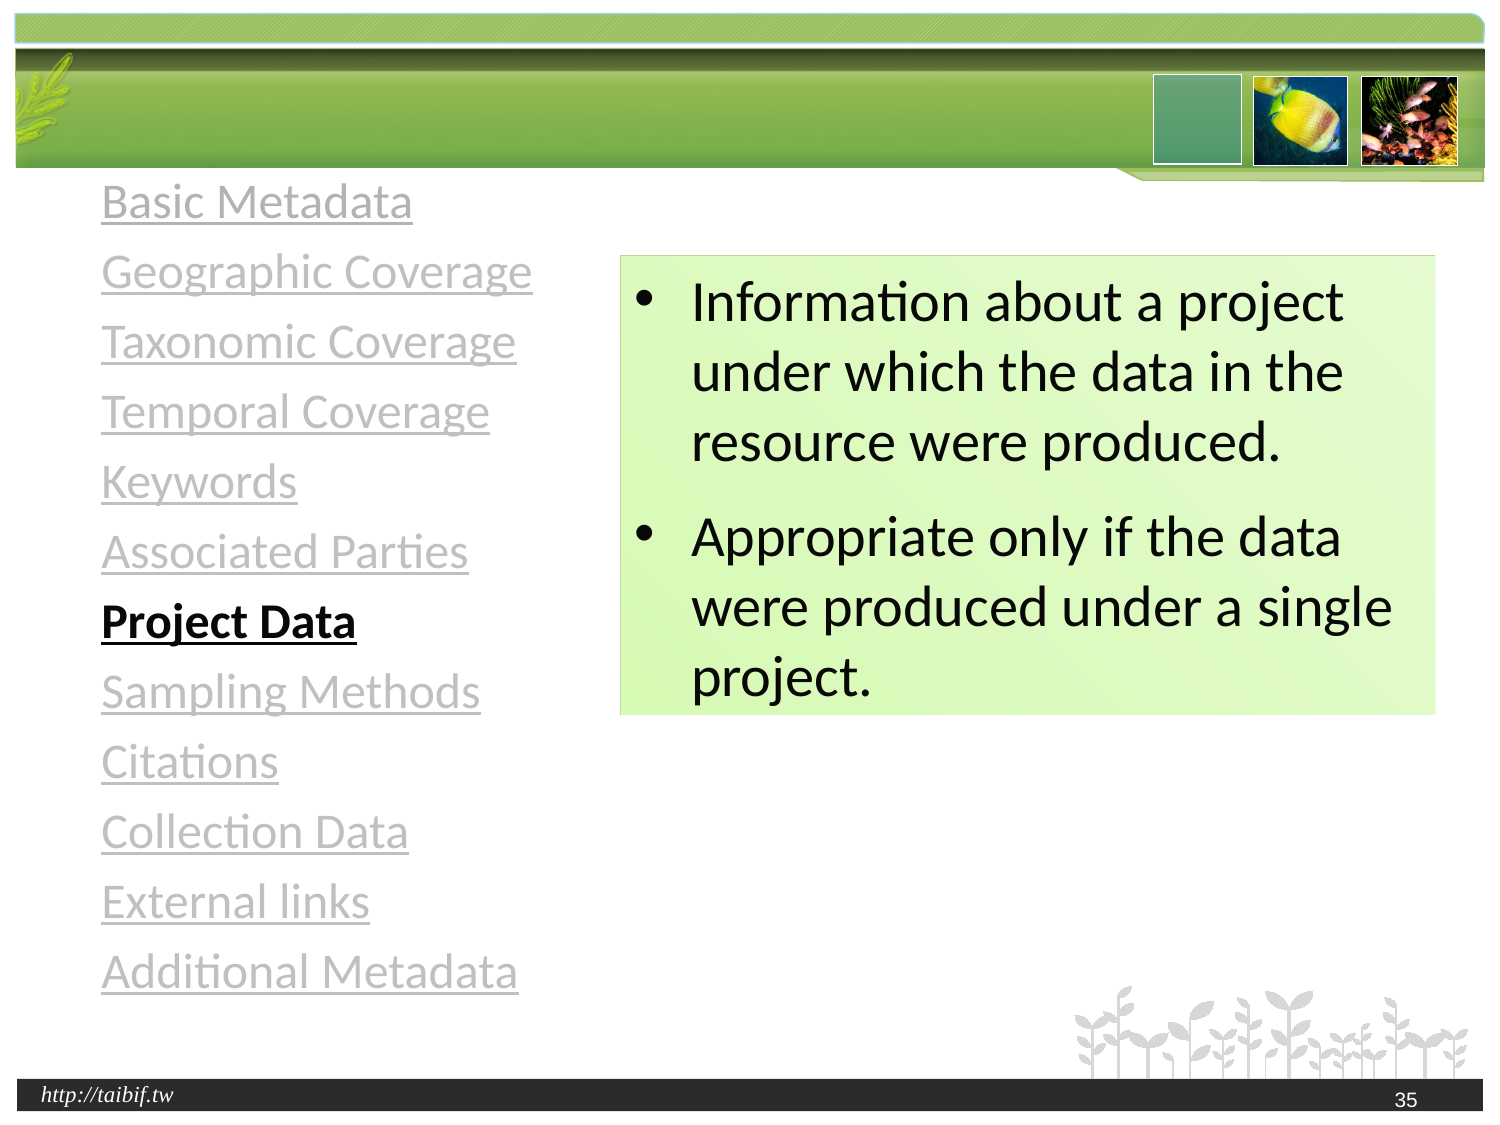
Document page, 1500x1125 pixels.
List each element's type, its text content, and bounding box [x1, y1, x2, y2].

text_box Basic Metadata Geographic Coverage Taxonomic Coverage Temporal Coverage Keywords Associated Parties Project Data Sampling Methods Citations Collection Data External links Additional Metadata [41, 160, 575, 1059]
slide_number 35 [1167, 1078, 1433, 1125]
text_box Information about a project under which the data in the resource were produced. Appropriate only if the data were produced under a single project. [620, 255, 1436, 715]
picture [16, 49, 1485, 168]
